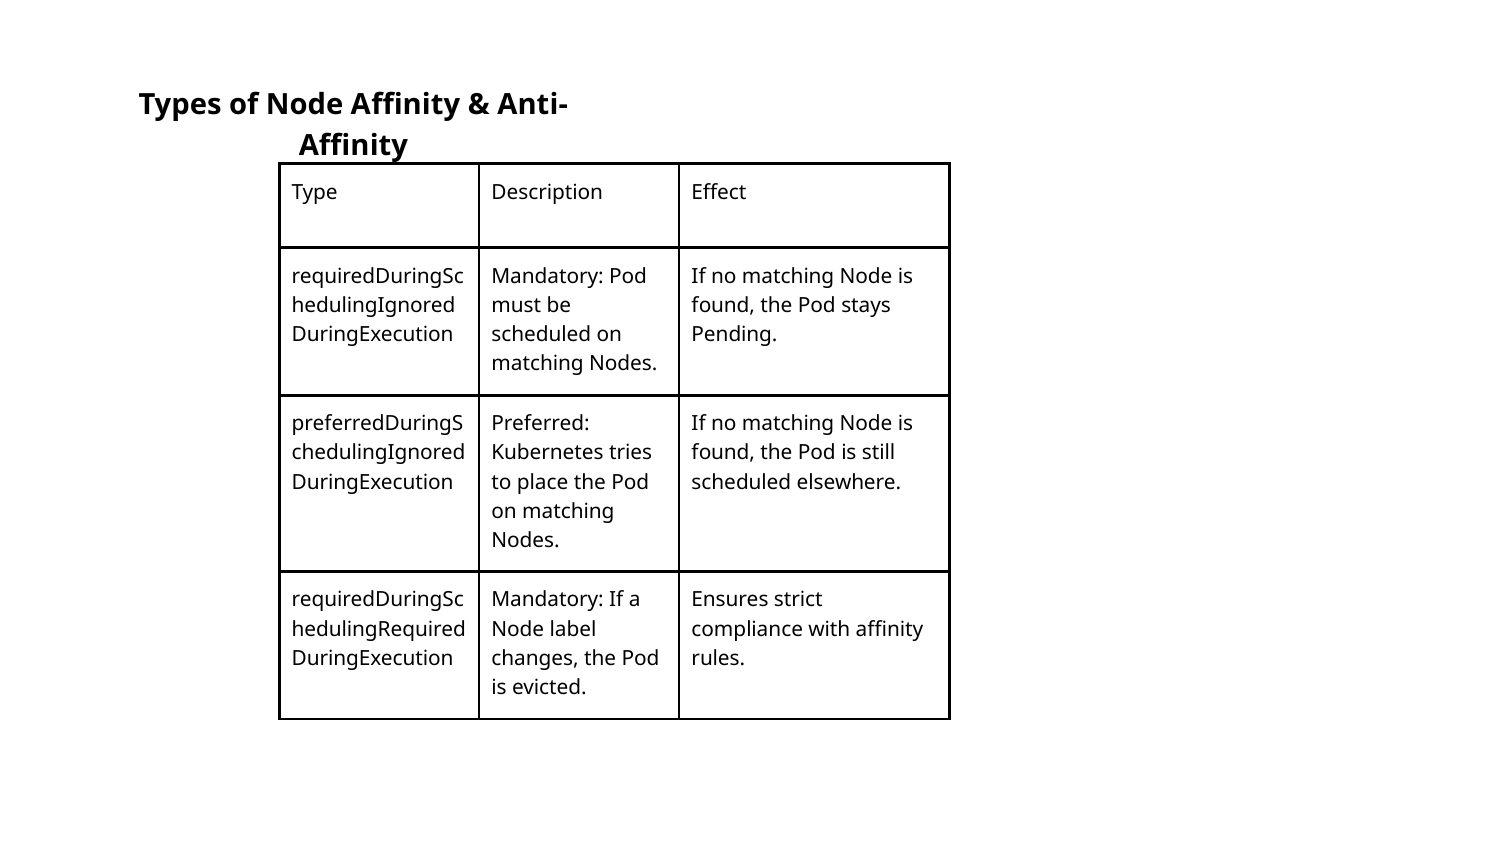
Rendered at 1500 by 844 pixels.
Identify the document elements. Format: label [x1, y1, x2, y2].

table_header [680, 165, 948, 246]
table_cell [281, 573, 478, 718]
table_cell [281, 249, 478, 394]
table_cell [680, 573, 948, 718]
table_header [480, 165, 678, 246]
table_header [281, 165, 478, 246]
table_cell [680, 249, 948, 394]
text_box [84, 79, 623, 162]
table_cell [480, 573, 678, 718]
table_cell [281, 397, 478, 570]
table_cell [480, 397, 678, 570]
table_cell [680, 397, 948, 570]
table_cell [480, 249, 678, 394]
